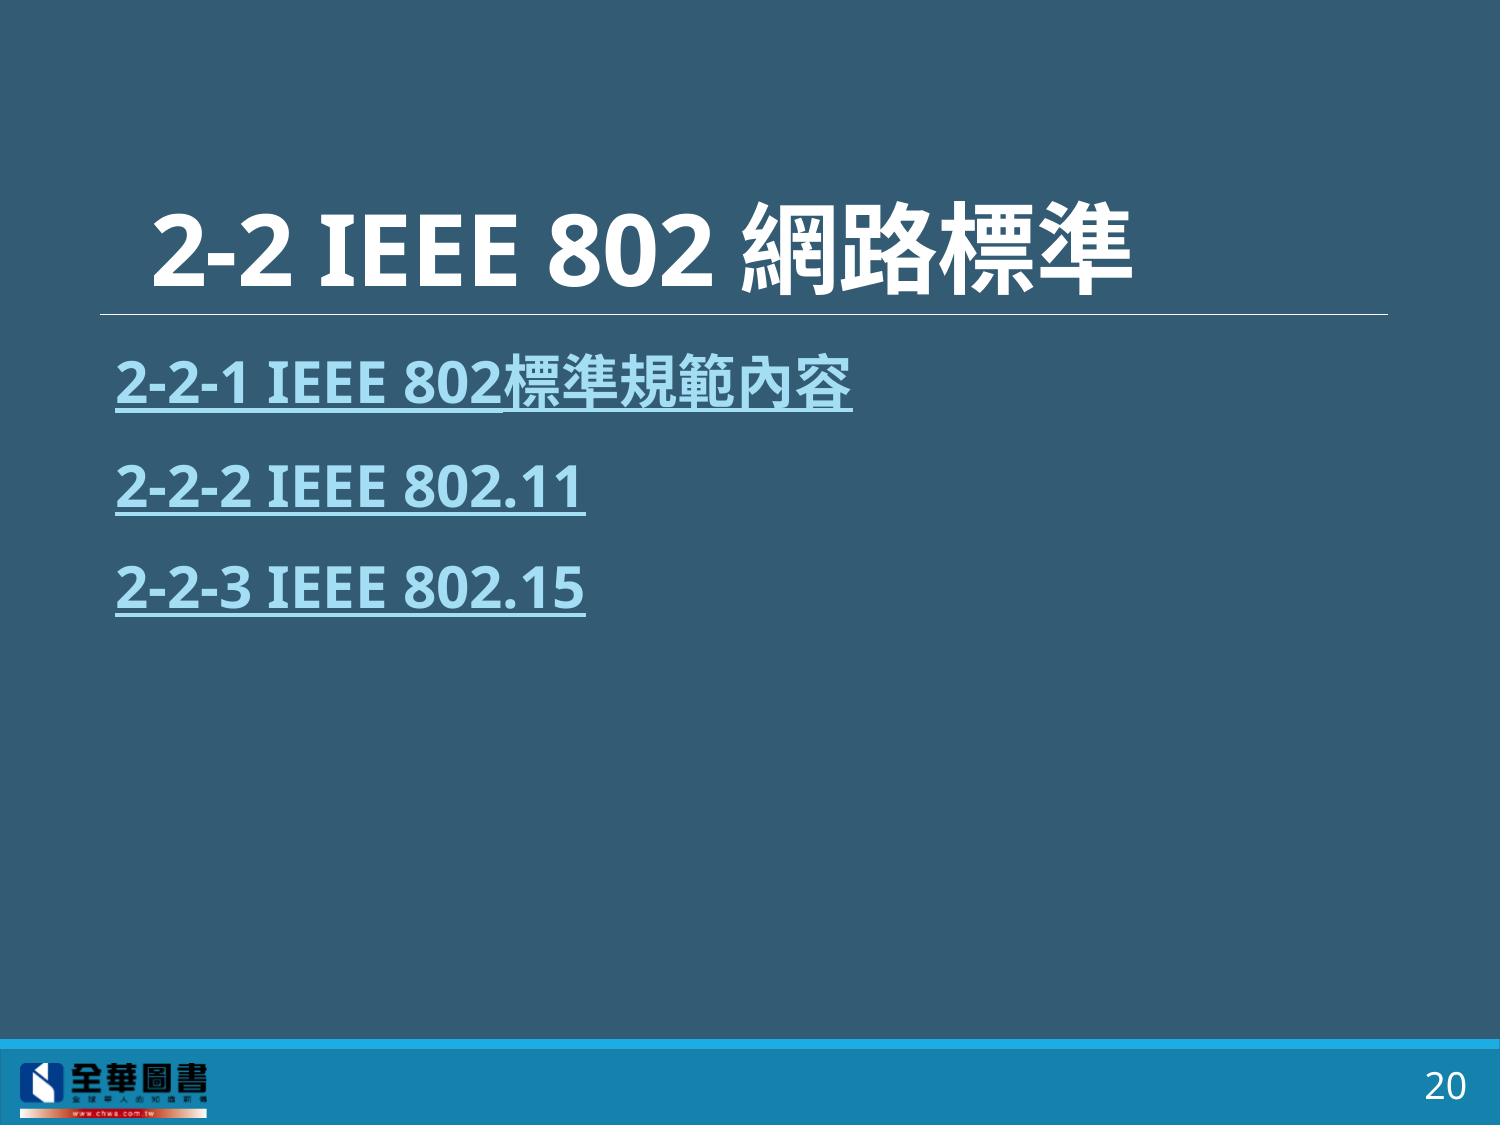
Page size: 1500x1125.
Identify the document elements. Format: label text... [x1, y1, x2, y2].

title 2-2 IEEE 802網路標準 [135, 78, 1434, 315]
picture [20, 1063, 207, 1118]
slide_number 20 [1320, 1057, 1483, 1118]
list 2-2-1 IEEE 802標準規範內容 2-2-2 IEEE 802.11 2-2-3 IEEE 802.15 [100, 338, 1338, 976]
